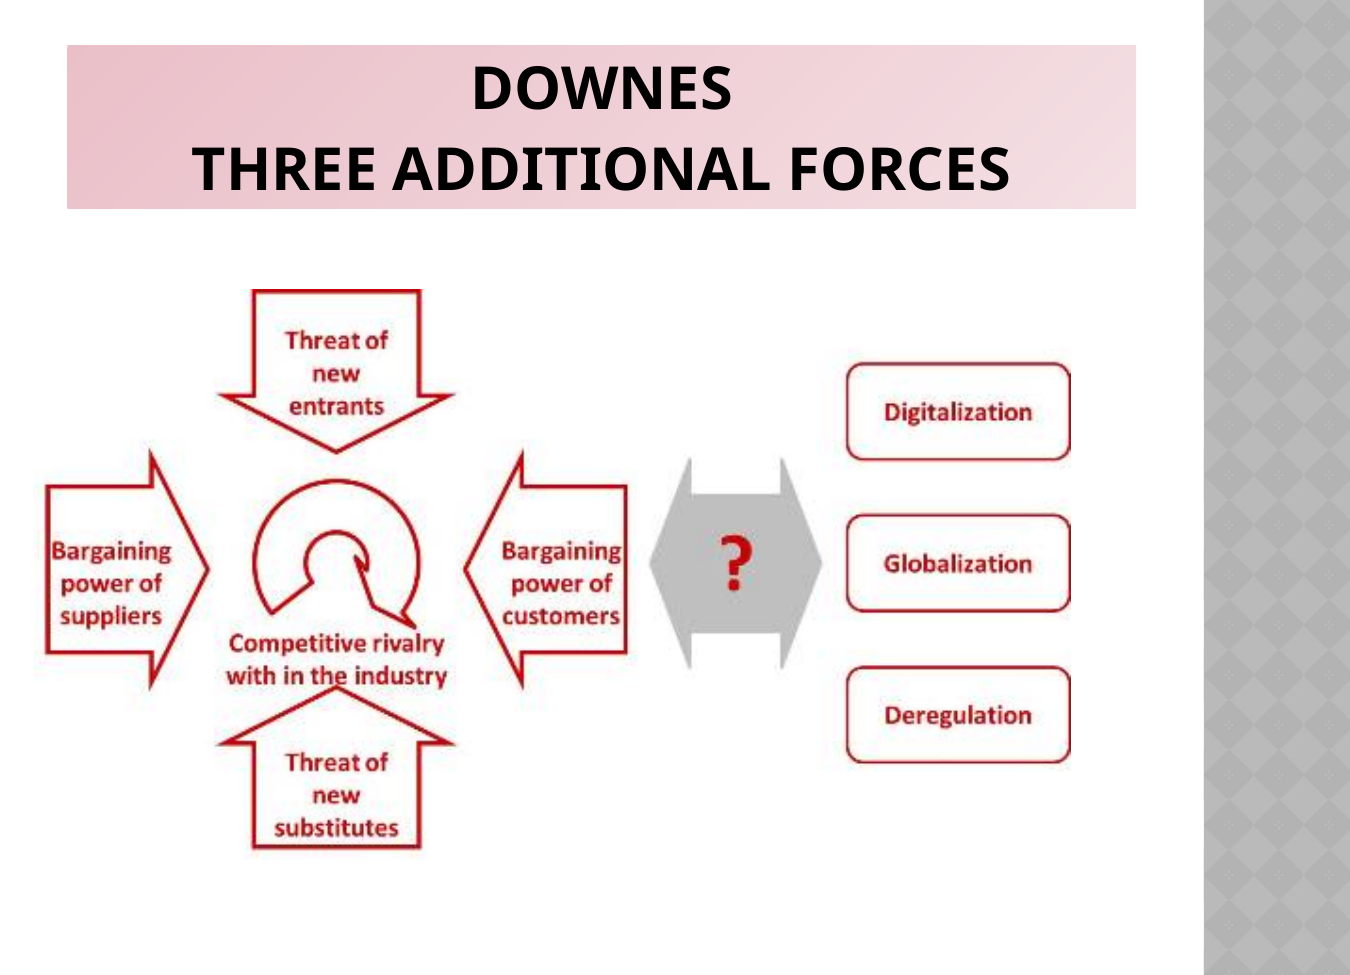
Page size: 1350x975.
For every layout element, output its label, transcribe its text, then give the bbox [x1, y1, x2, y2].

title Downes three additional forces [67, 45, 1137, 209]
picture [34, 288, 1072, 860]
